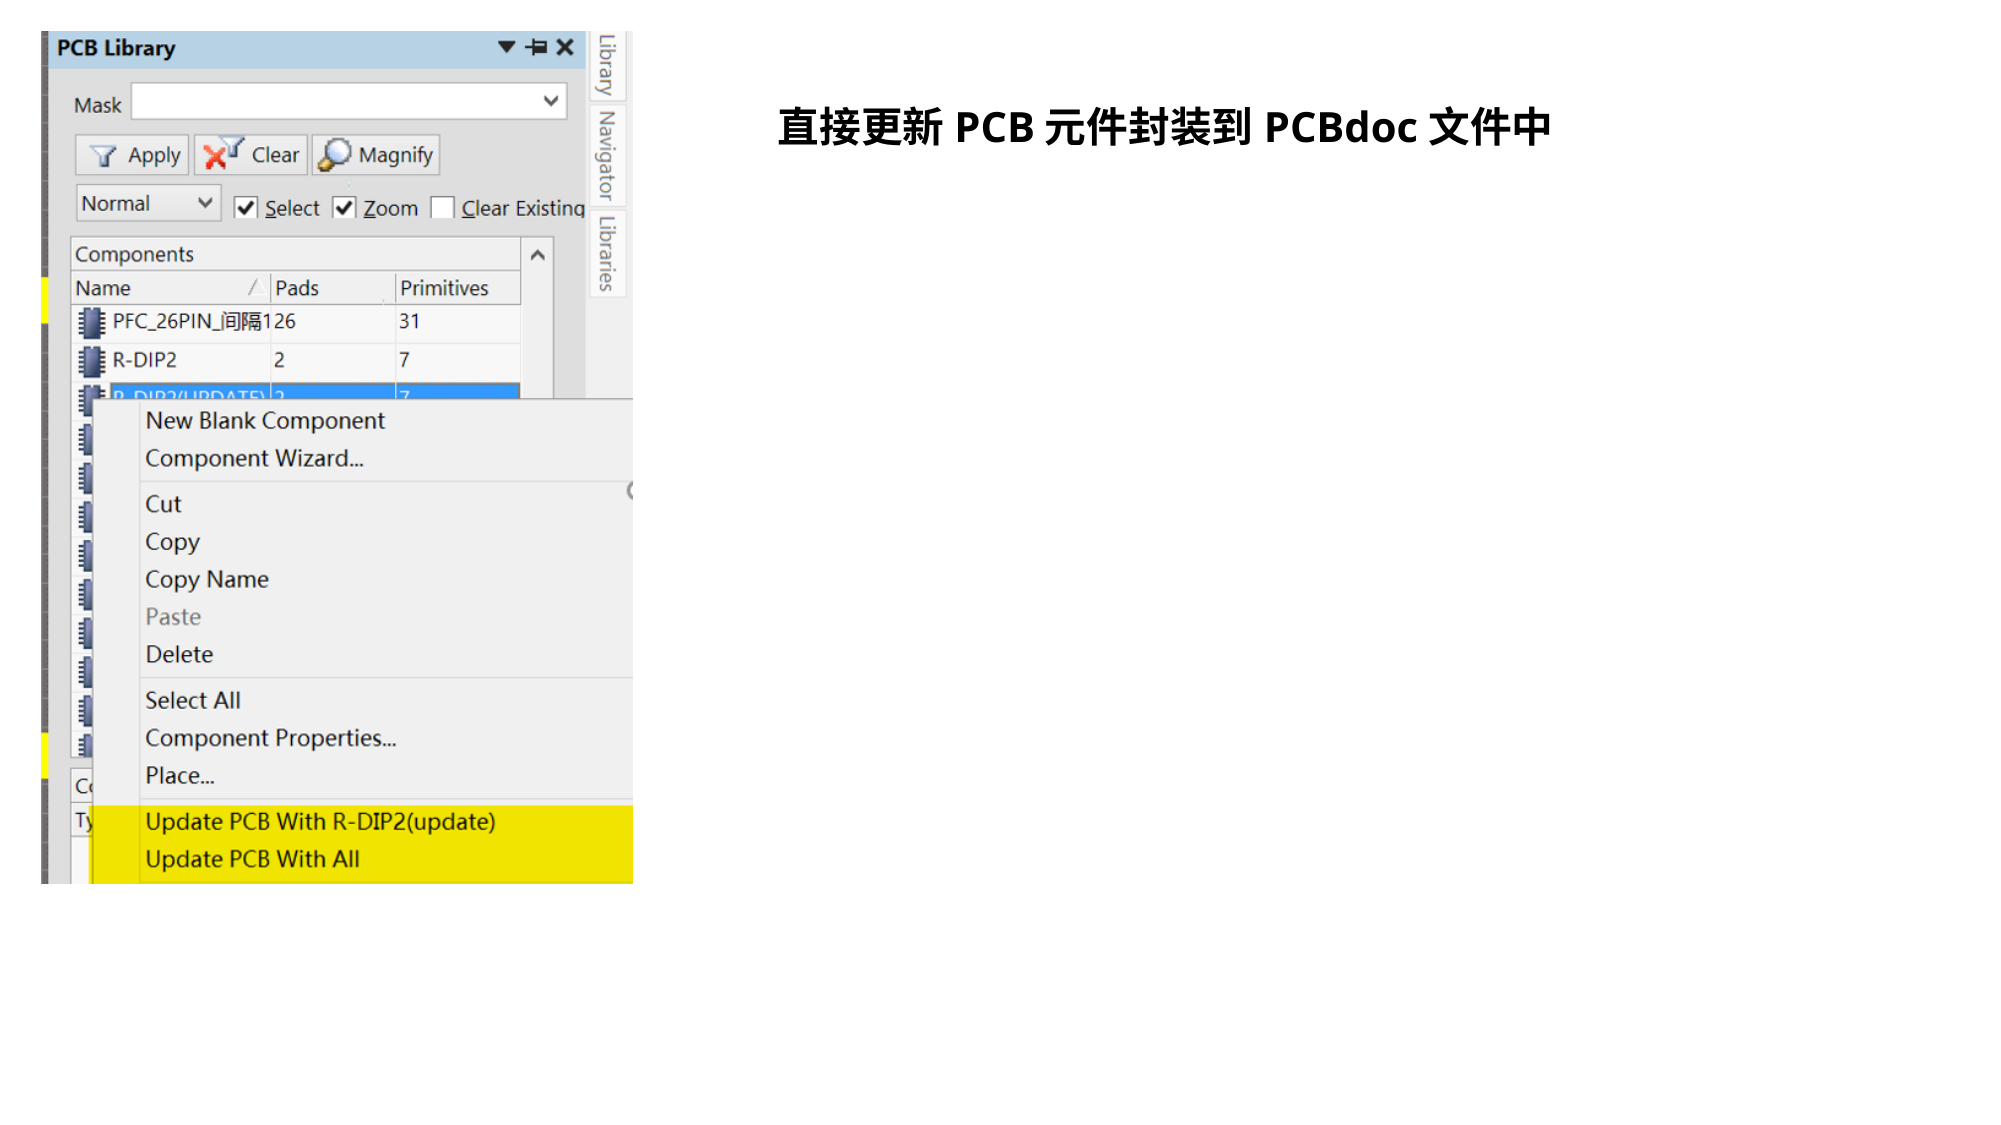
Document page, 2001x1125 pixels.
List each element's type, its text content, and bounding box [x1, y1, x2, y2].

picture [41, 31, 633, 884]
text_box 直接更新PCB元件封装到PCBdoc文件中 [762, 93, 1584, 158]
